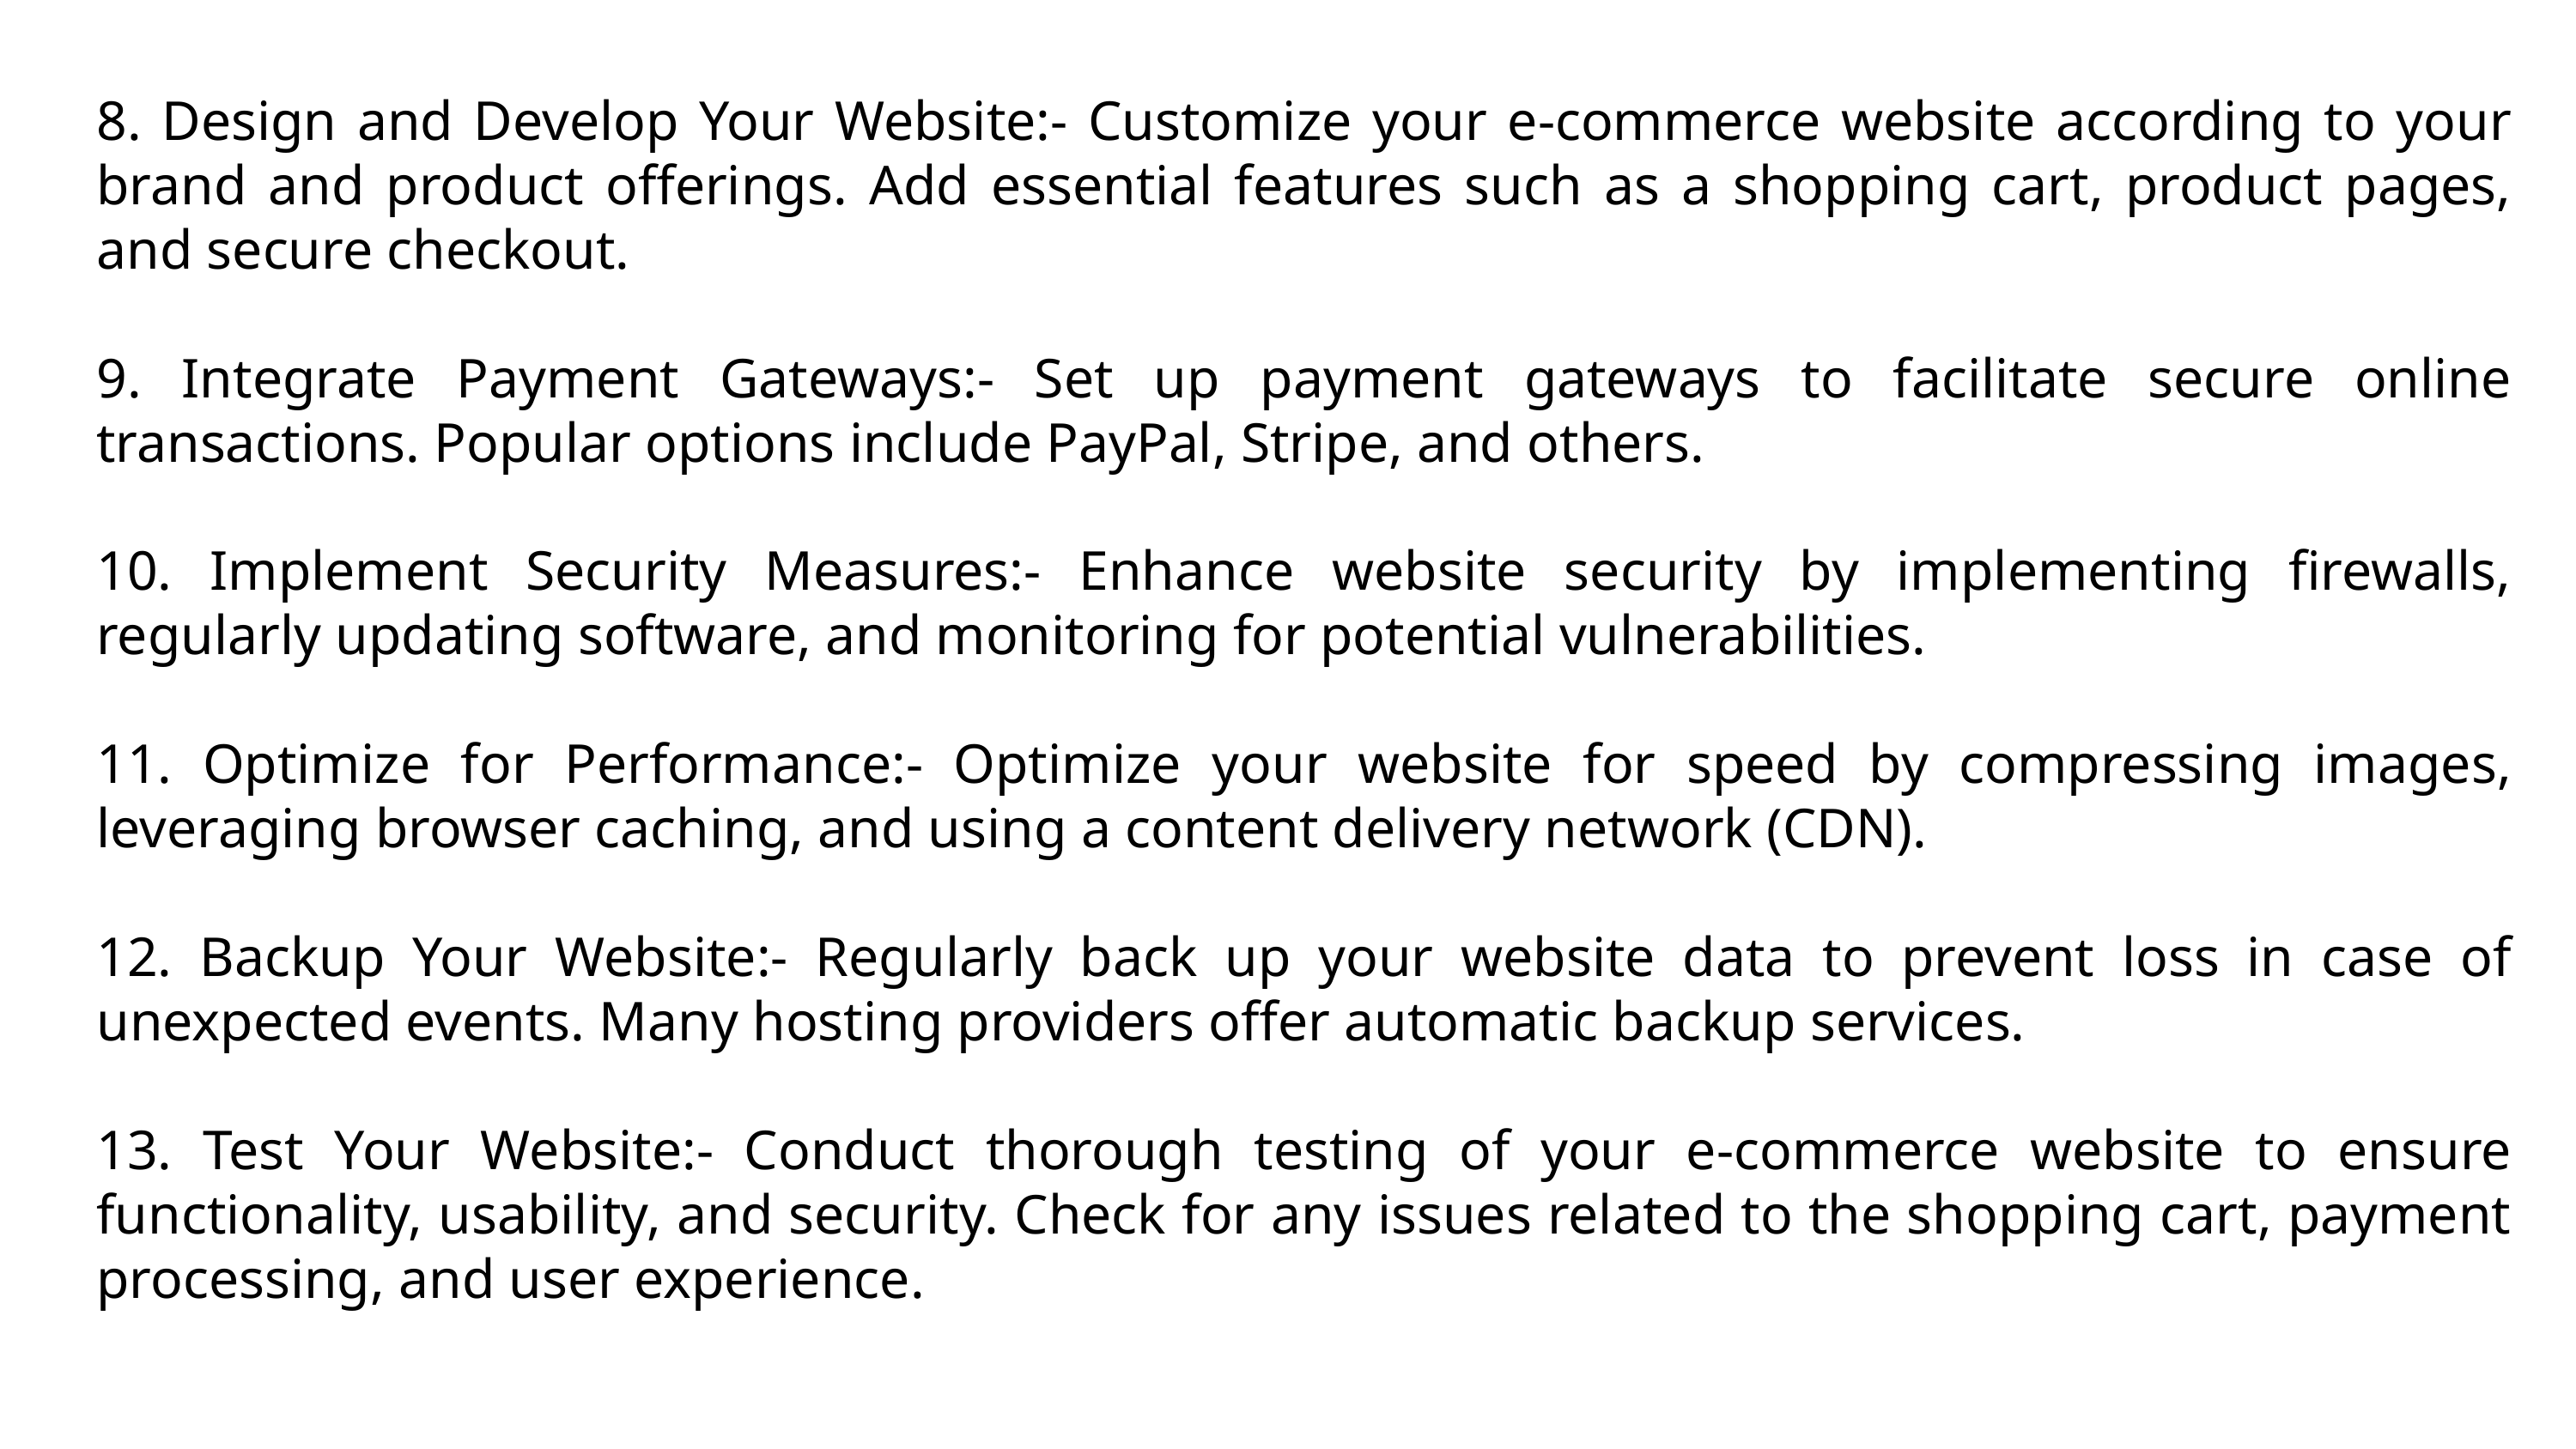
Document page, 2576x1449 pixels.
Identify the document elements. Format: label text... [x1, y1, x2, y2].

text_box 8. Design and Develop Your Website:- Customize your e-commerce website according to your brand and product offerings. Add essential features such as a shopping cart, product pages, and secure checkout. 9. Integrate Payment Gateways:- Set up payment gateways to facilitate secure online transactions. Popular options include PayPal, Stripe, and others. 10. Implement Security Measures:- Enhance website security by implementing firewalls, regularly updating software, and monitoring for potential vulnerabilities. 11. Optimize for Performance:- Optimize your website for speed by compressing images, leveraging browser caching, and using a content delivery network (CDN). 12. Backup Your Website:- Regularly back up your website data to prevent loss in case of unexpected events. Many hosting providers offer automatic backup services. 13. Test Your Website:- Conduct thorough testing of your e-commerce website to ensure functionality, usability, and security. Check for any issues related to the shopping cart, payment processing, and user experience. [83, 80, 2528, 1444]
